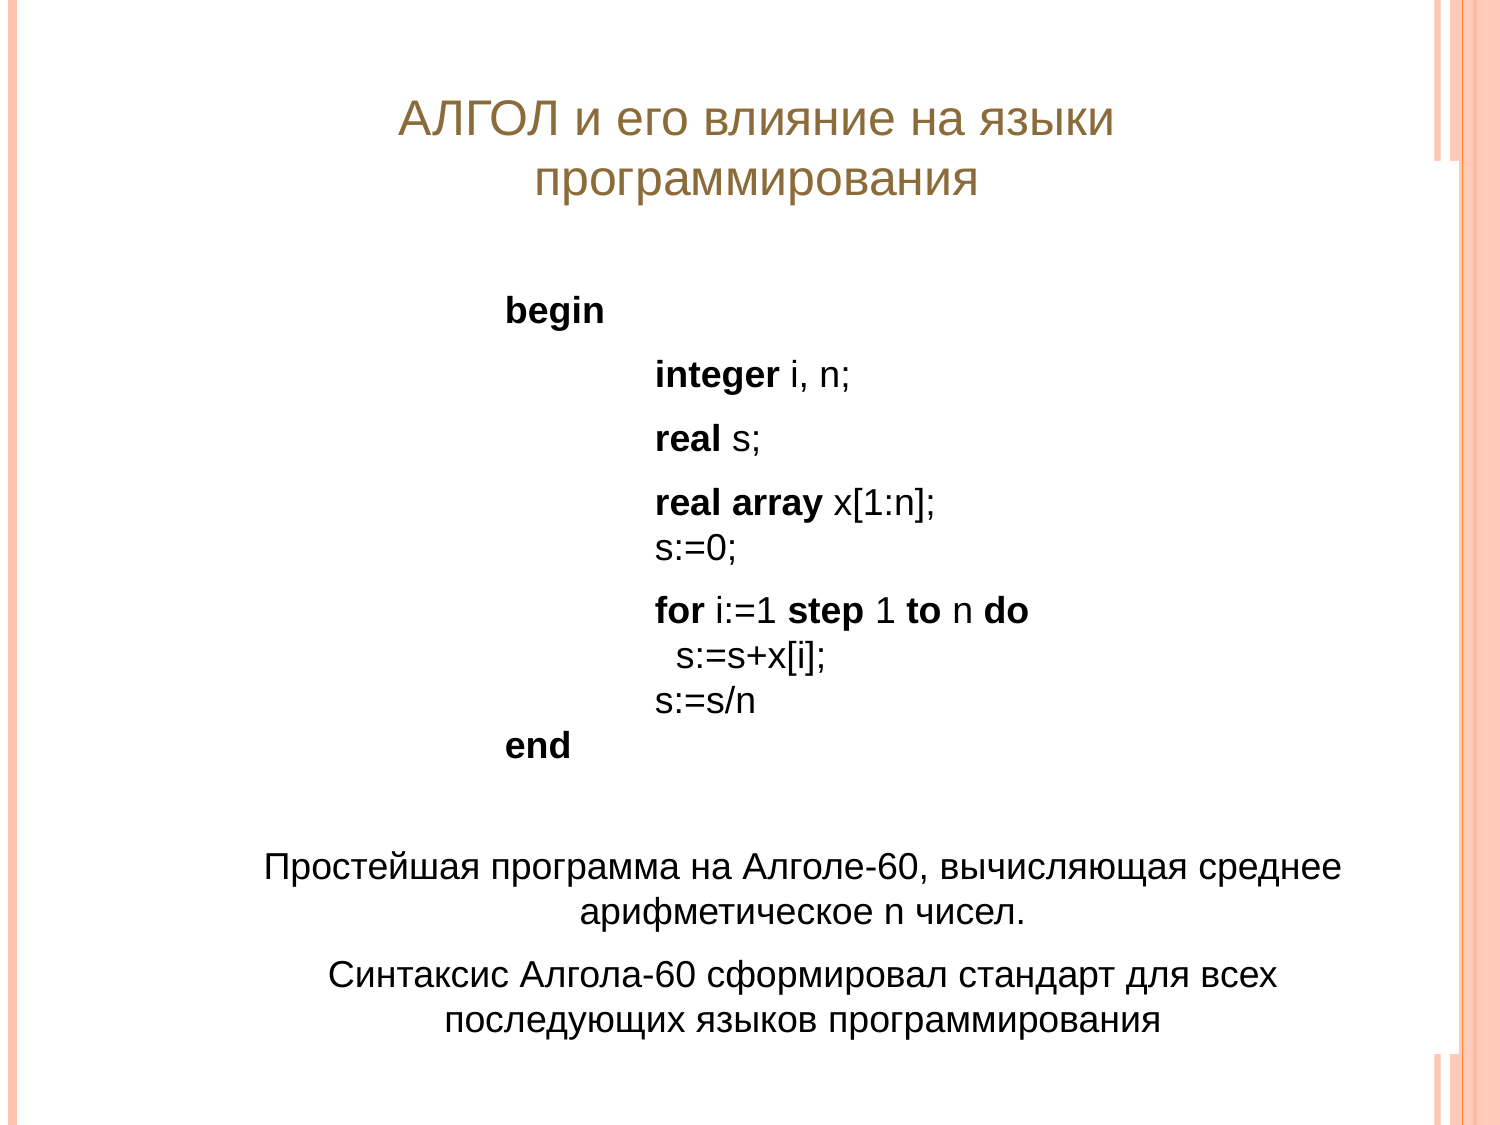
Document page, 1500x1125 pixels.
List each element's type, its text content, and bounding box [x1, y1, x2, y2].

text_box begin integer i, n; real s; real array x[1:n]; s:=0; for i:=1 step 1 to n do s:=s+x[i]; s:=s/n end [490, 278, 1140, 790]
text_box [183, 160, 1459, 1054]
text_box Простейшая программа на Алголе-60, вычисляющая среднее арифметическое n чисел. Синтаксис Алгола-60 сформировал стандарт для всех последующих языков программирования [218, 834, 1388, 1053]
text_box АЛГОЛ и его влияние на языки программирования [199, 78, 1315, 215]
